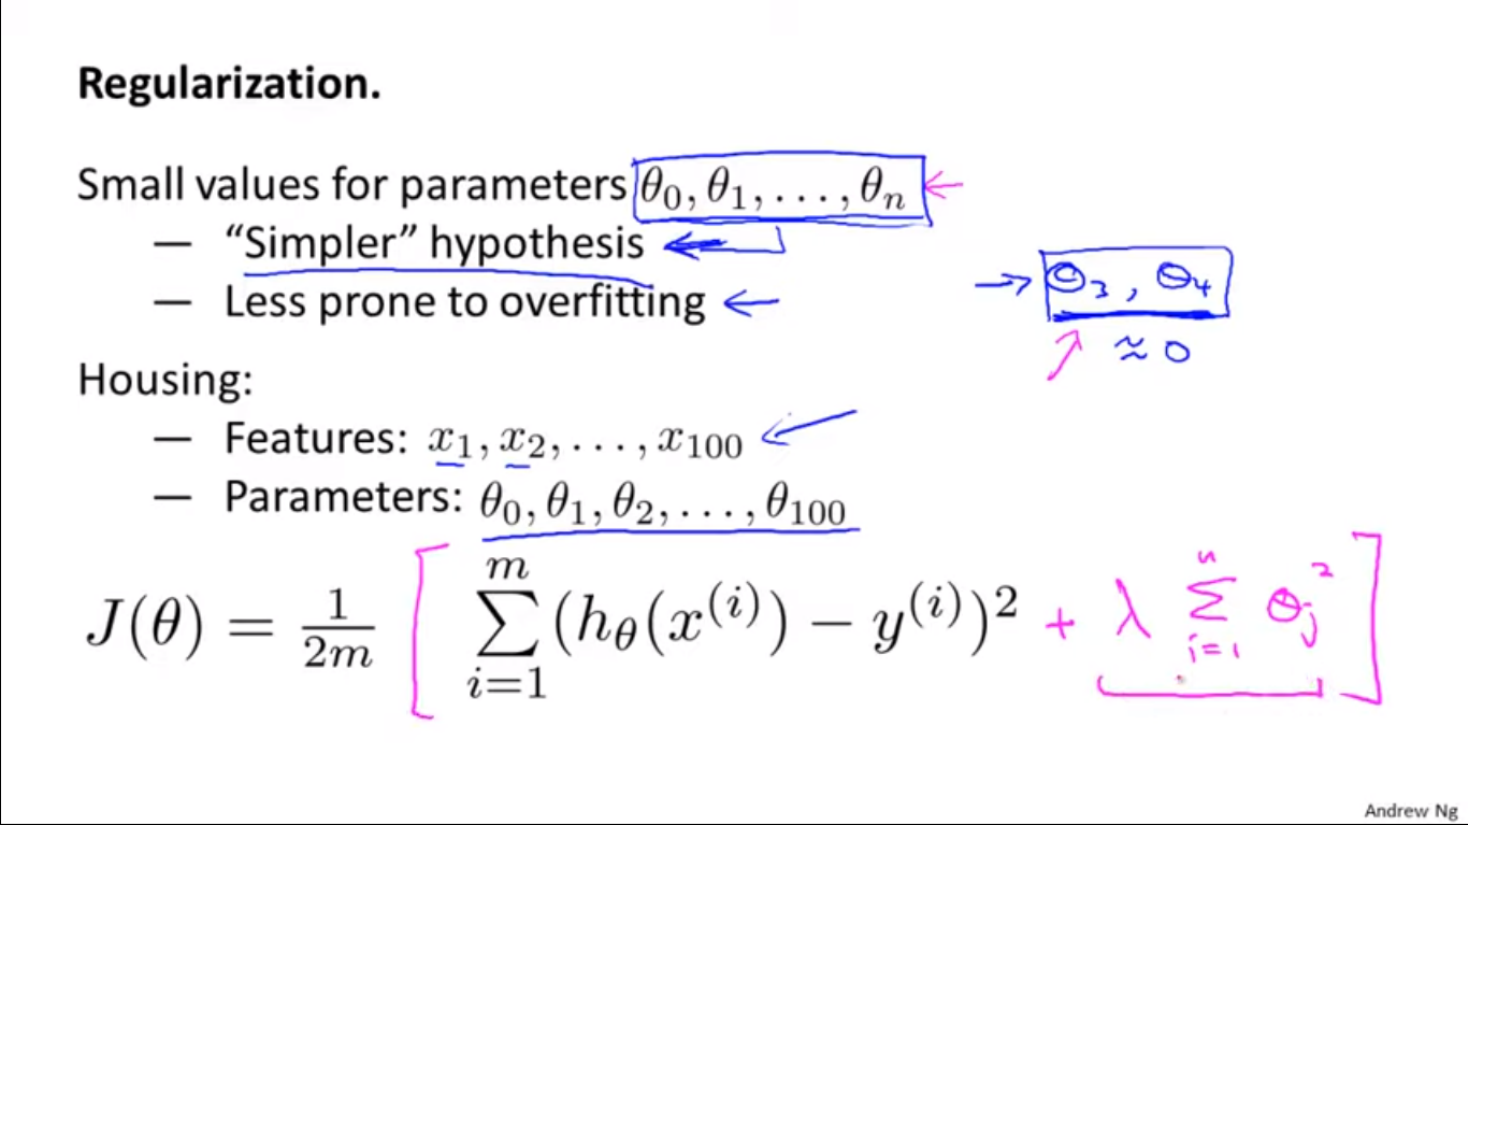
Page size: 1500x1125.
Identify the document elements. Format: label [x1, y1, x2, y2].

picture [0, 0, 1468, 826]
